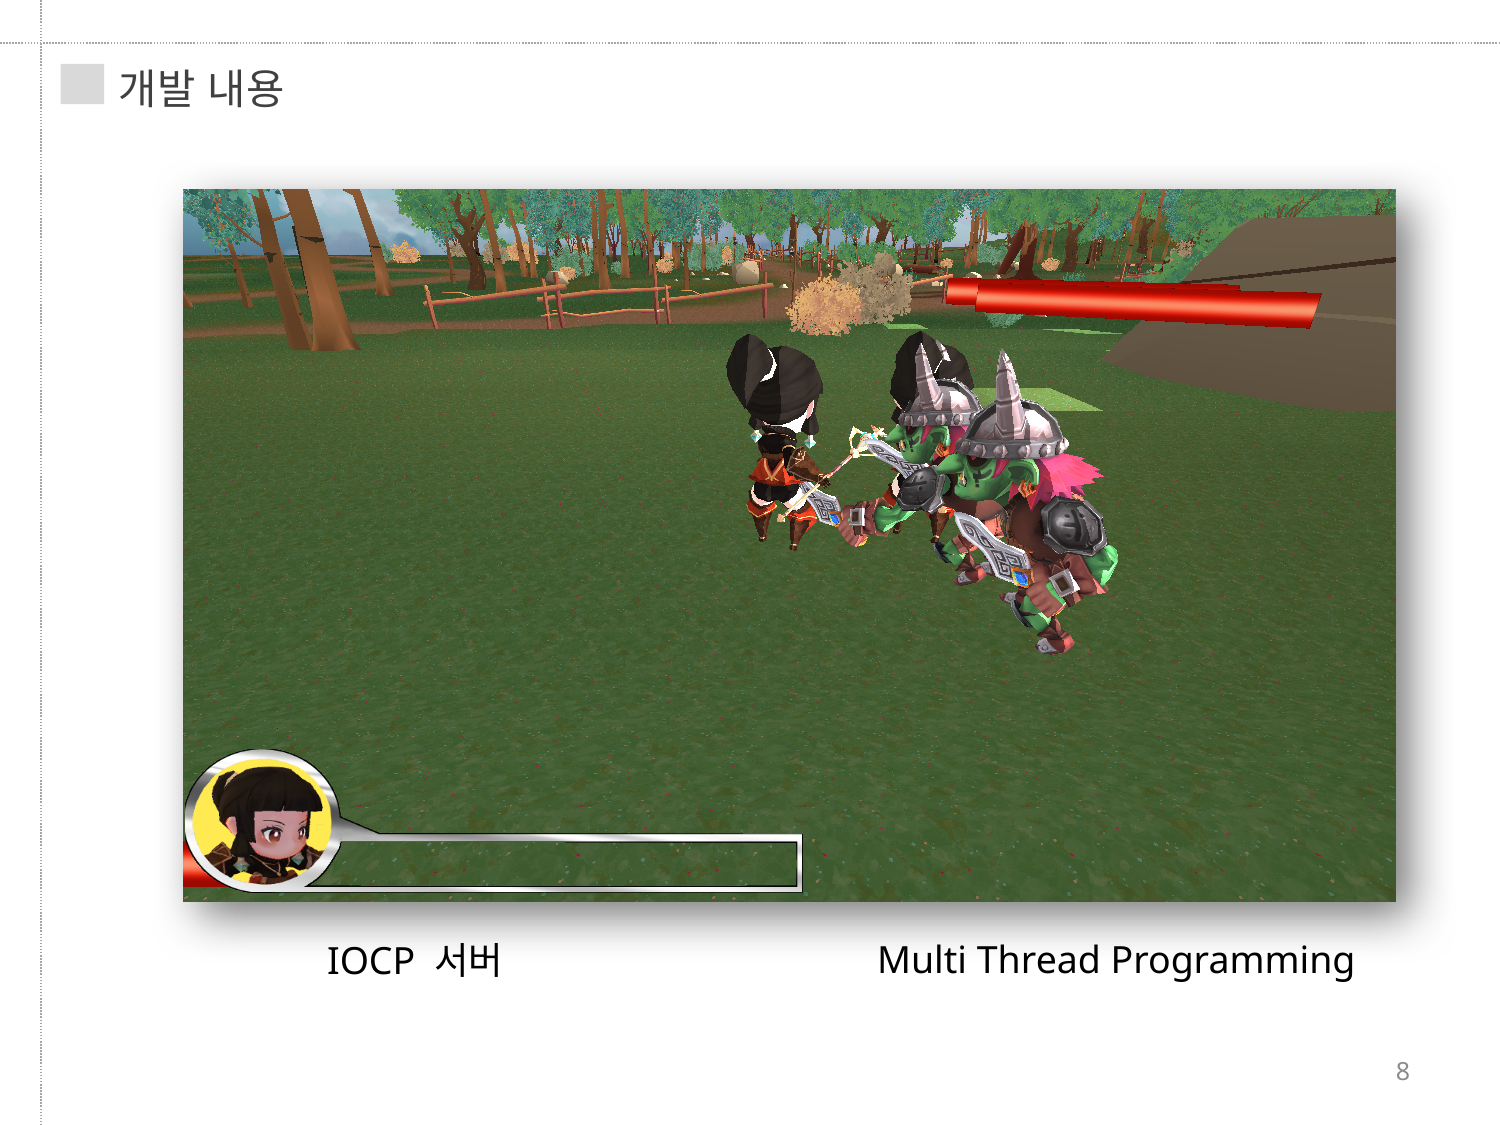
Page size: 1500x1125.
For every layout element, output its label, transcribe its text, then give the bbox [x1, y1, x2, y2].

text_box [59, 62, 104, 106]
text_box IOCP 서버 [312, 950, 518, 990]
text_box 개발 내용 [104, 55, 644, 120]
slide_number 8 [1074, 1042, 1425, 1103]
text_box Multi Thread Programming [862, 950, 1371, 989]
picture [182, 189, 1396, 903]
